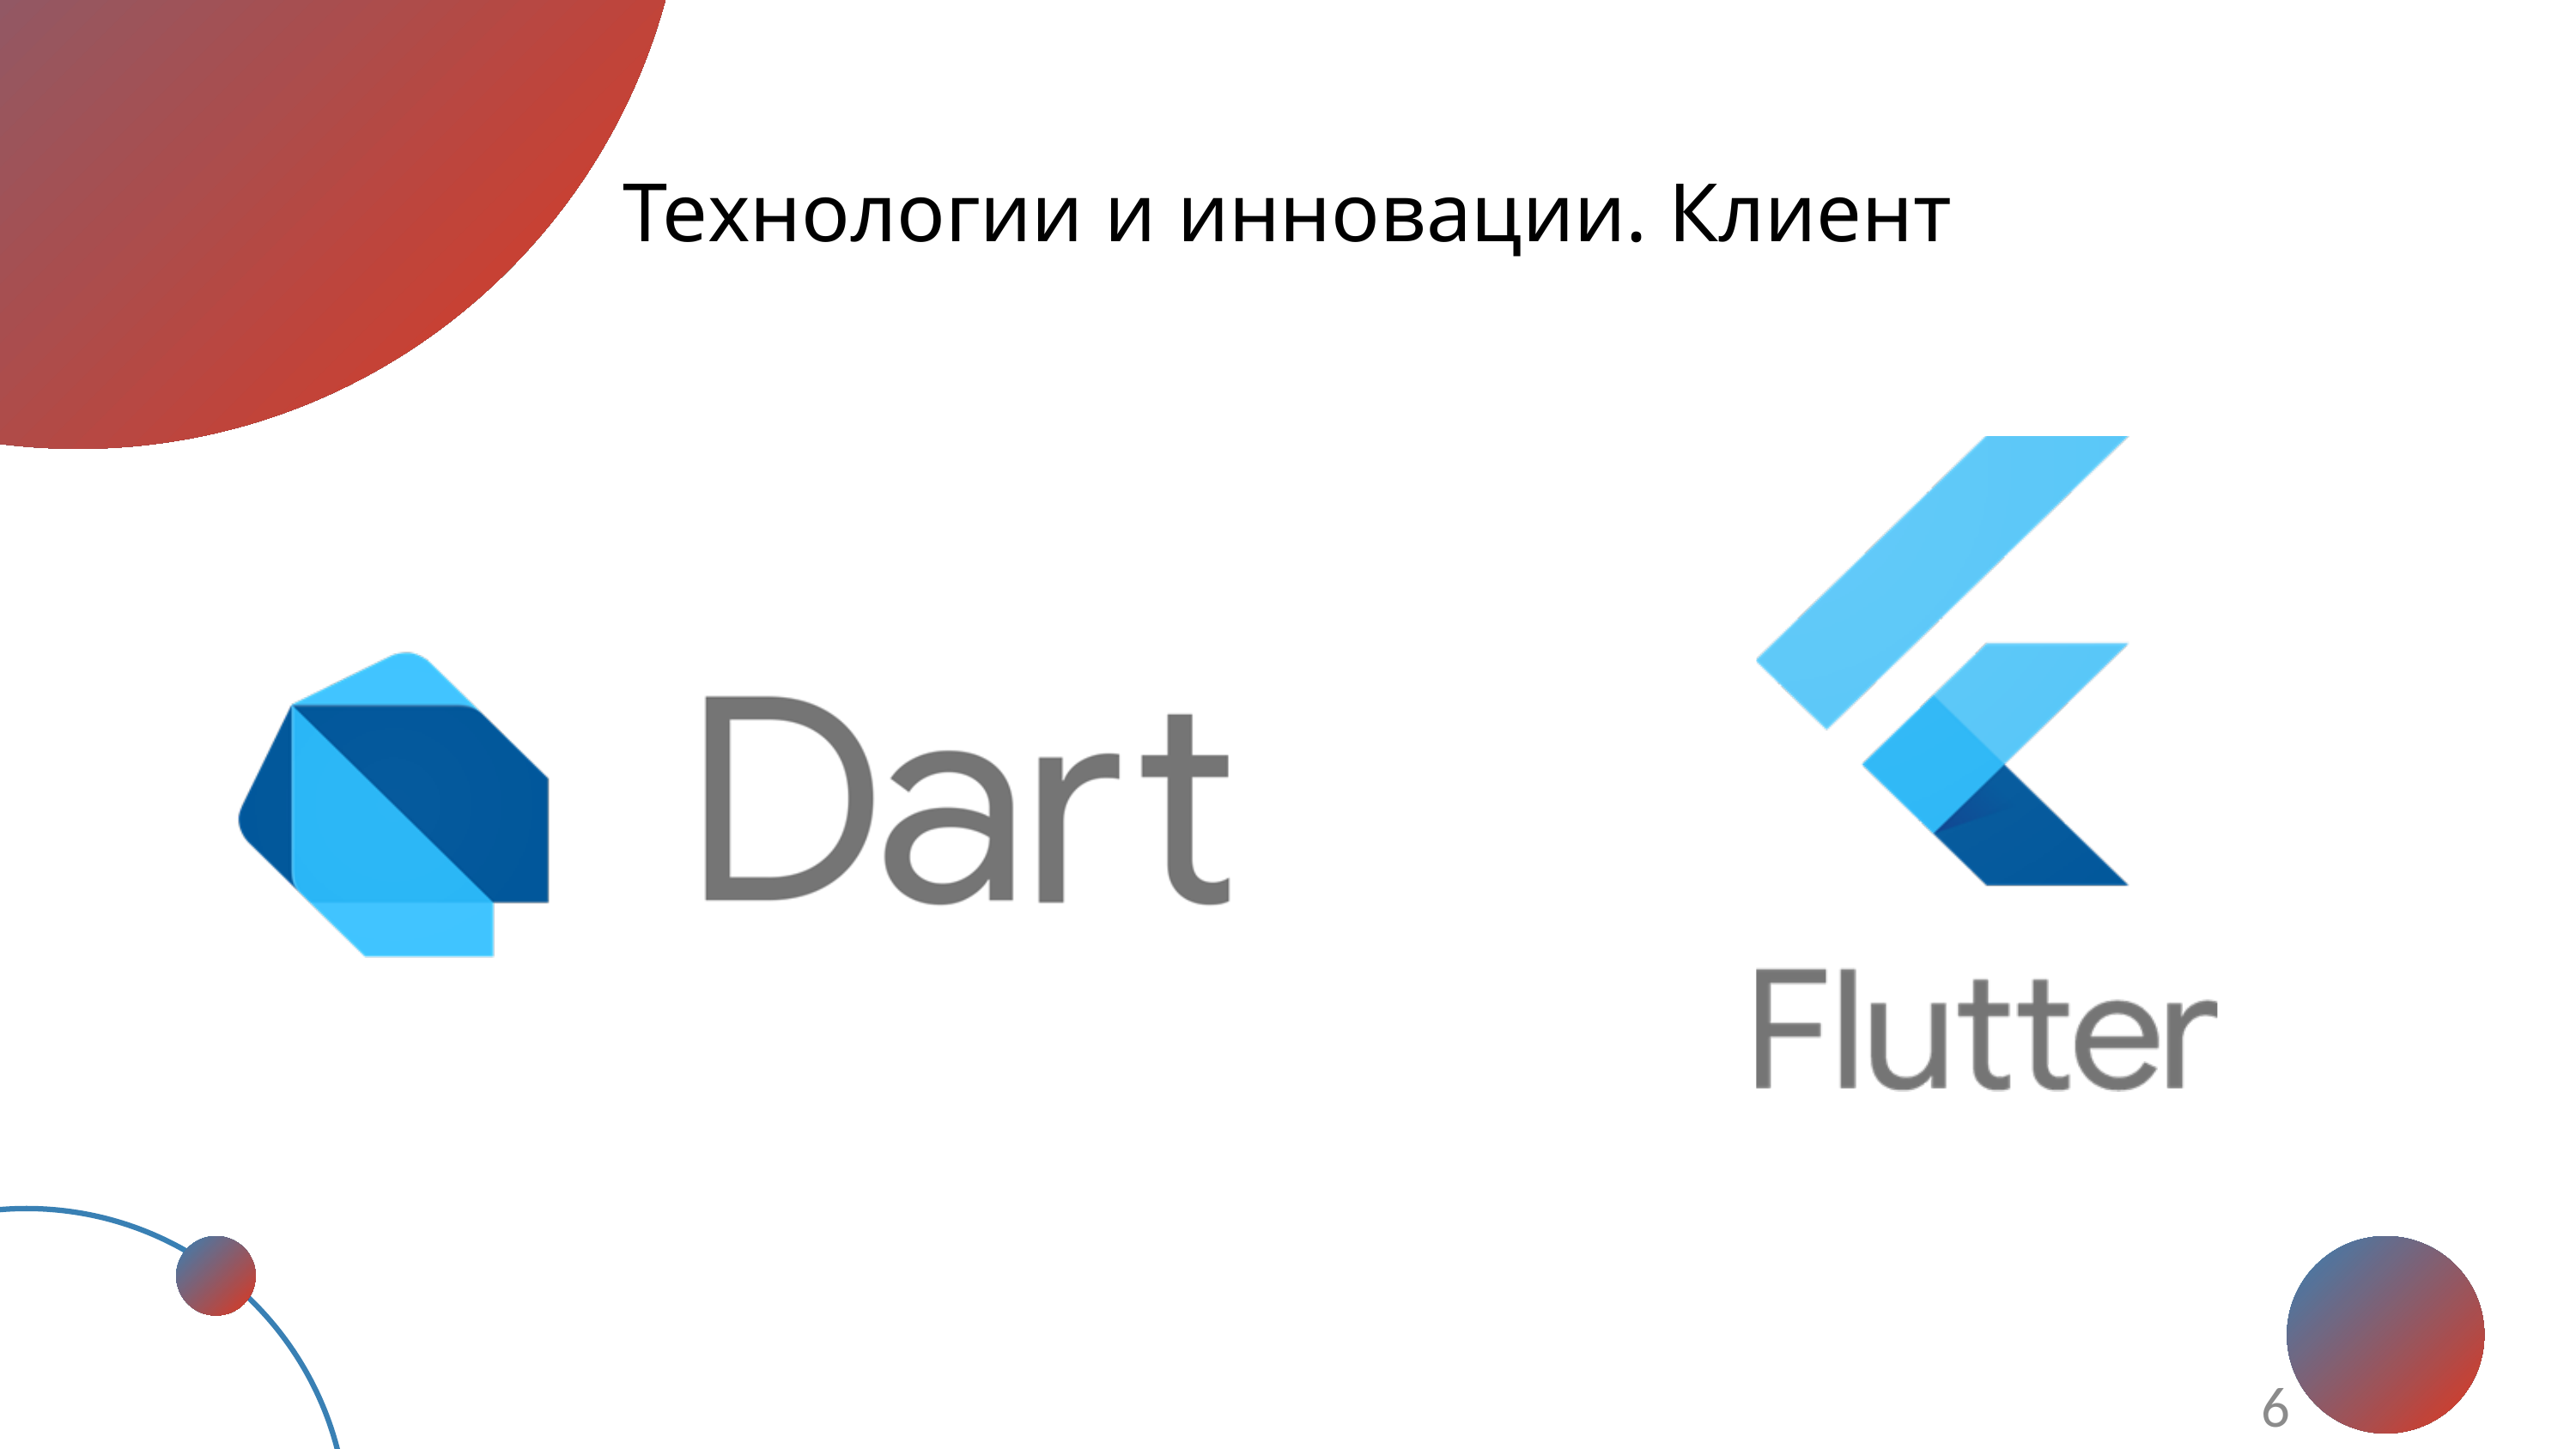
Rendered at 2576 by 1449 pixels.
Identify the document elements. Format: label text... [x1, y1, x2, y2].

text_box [2287, 1235, 2485, 1434]
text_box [0, 1208, 348, 1449]
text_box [0, 0, 687, 450]
text_box [1756, 436, 2218, 1092]
text_box [216, 520, 1254, 1092]
text_box Технологии и инновации. Клиент [691, 169, 2033, 258]
slide_number 6 [2125, 1379, 2282, 1431]
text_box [175, 1235, 256, 1316]
